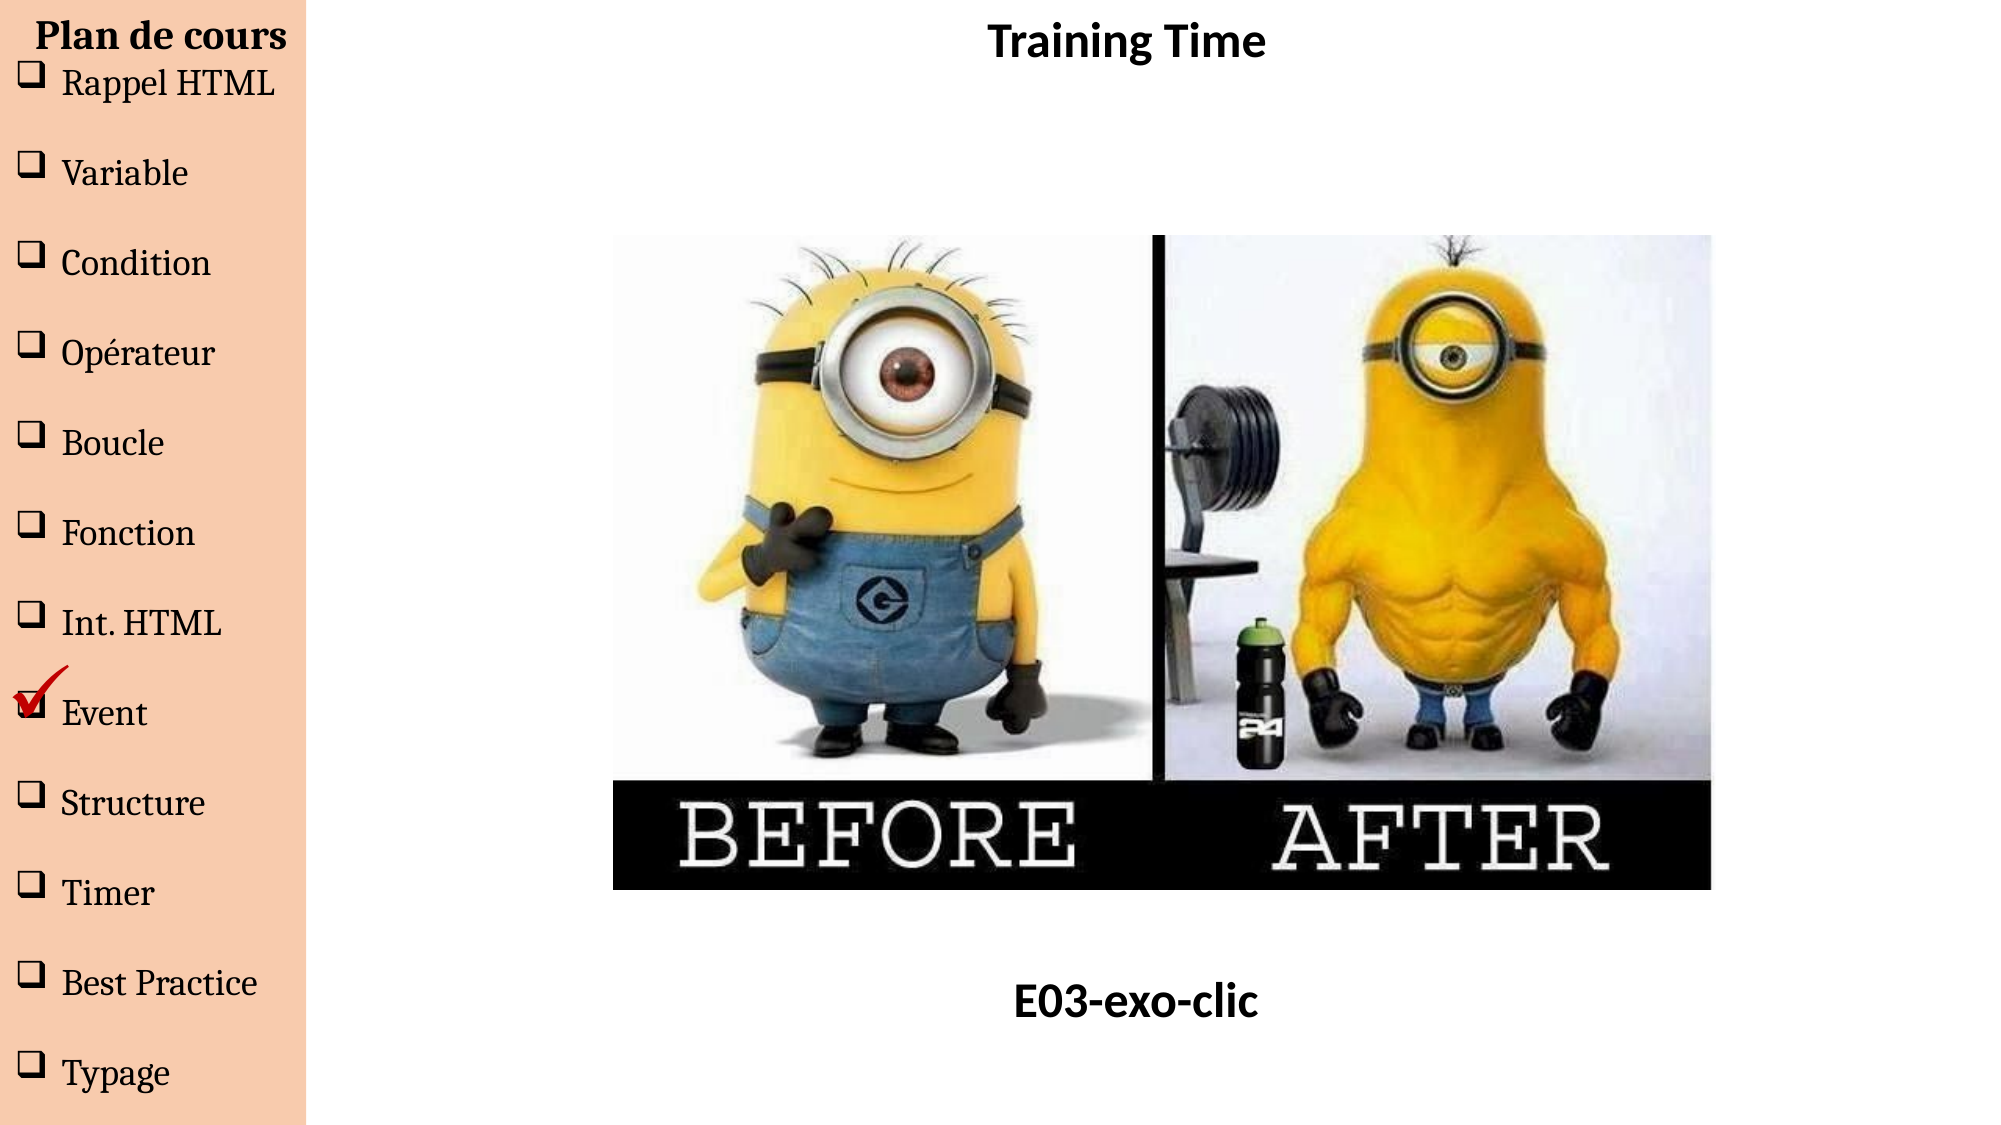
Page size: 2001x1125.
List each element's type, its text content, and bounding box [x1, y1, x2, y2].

text_box [0, 652, 200, 768]
text_box E03-exo-clic [375, 959, 1897, 1035]
picture [613, 235, 1716, 890]
text_box Training Time [366, 0, 1888, 75]
